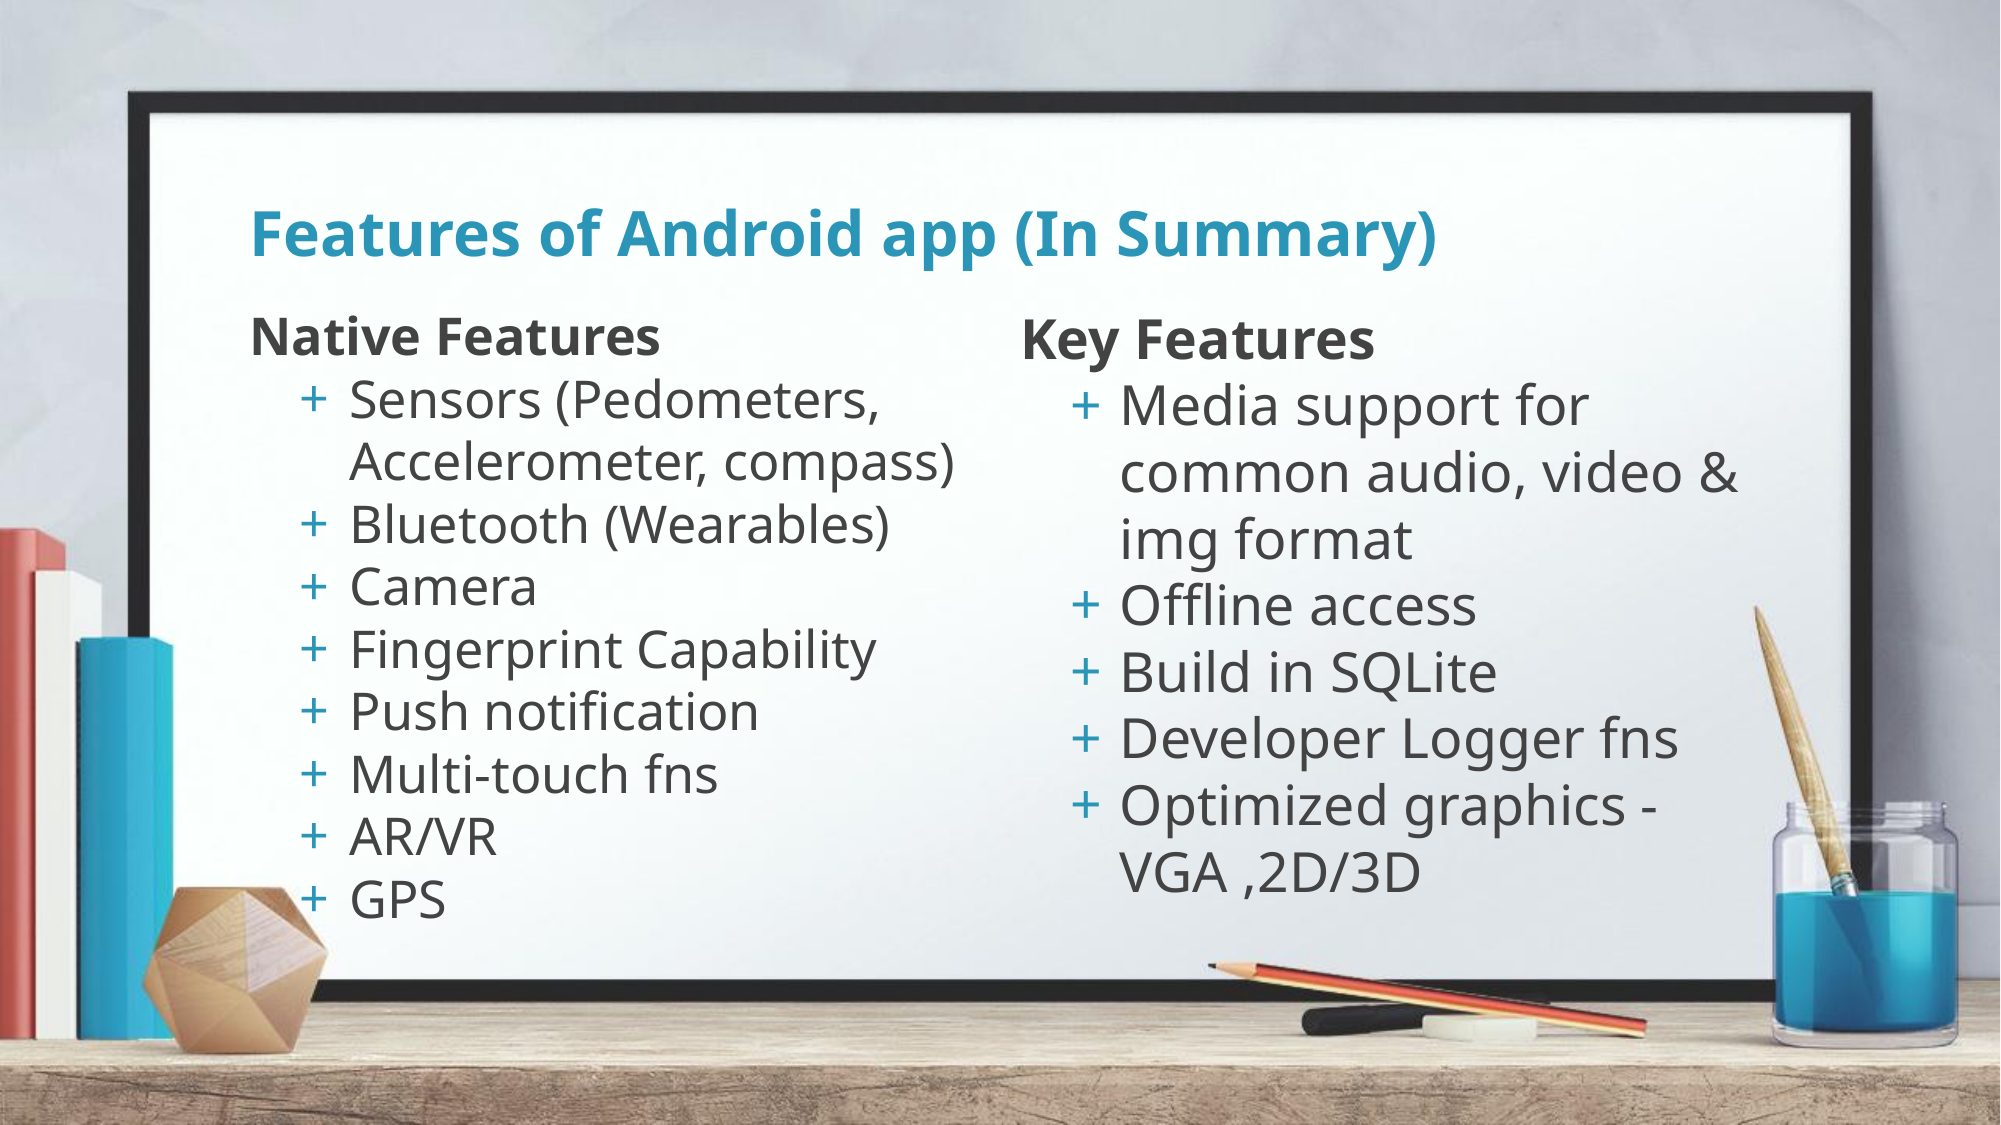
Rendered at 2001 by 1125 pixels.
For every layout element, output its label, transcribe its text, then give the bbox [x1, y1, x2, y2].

title Features of Android app (In Summary) [229, 174, 1766, 339]
picture [0, 0, 2001, 1125]
list Key Features Media support for common audio, video & img format Offline access Build in SQLite Developer Logger fns Optimized graphics - VGA ,2D/3D [999, 283, 1775, 886]
list Native Features Sensors (Pedometers, Accelerometer, compass) Bluetooth (Wearables) Camera Fingerprint Capability Push notification Multi-touch fns AR/VR GPS [229, 339, 1116, 974]
